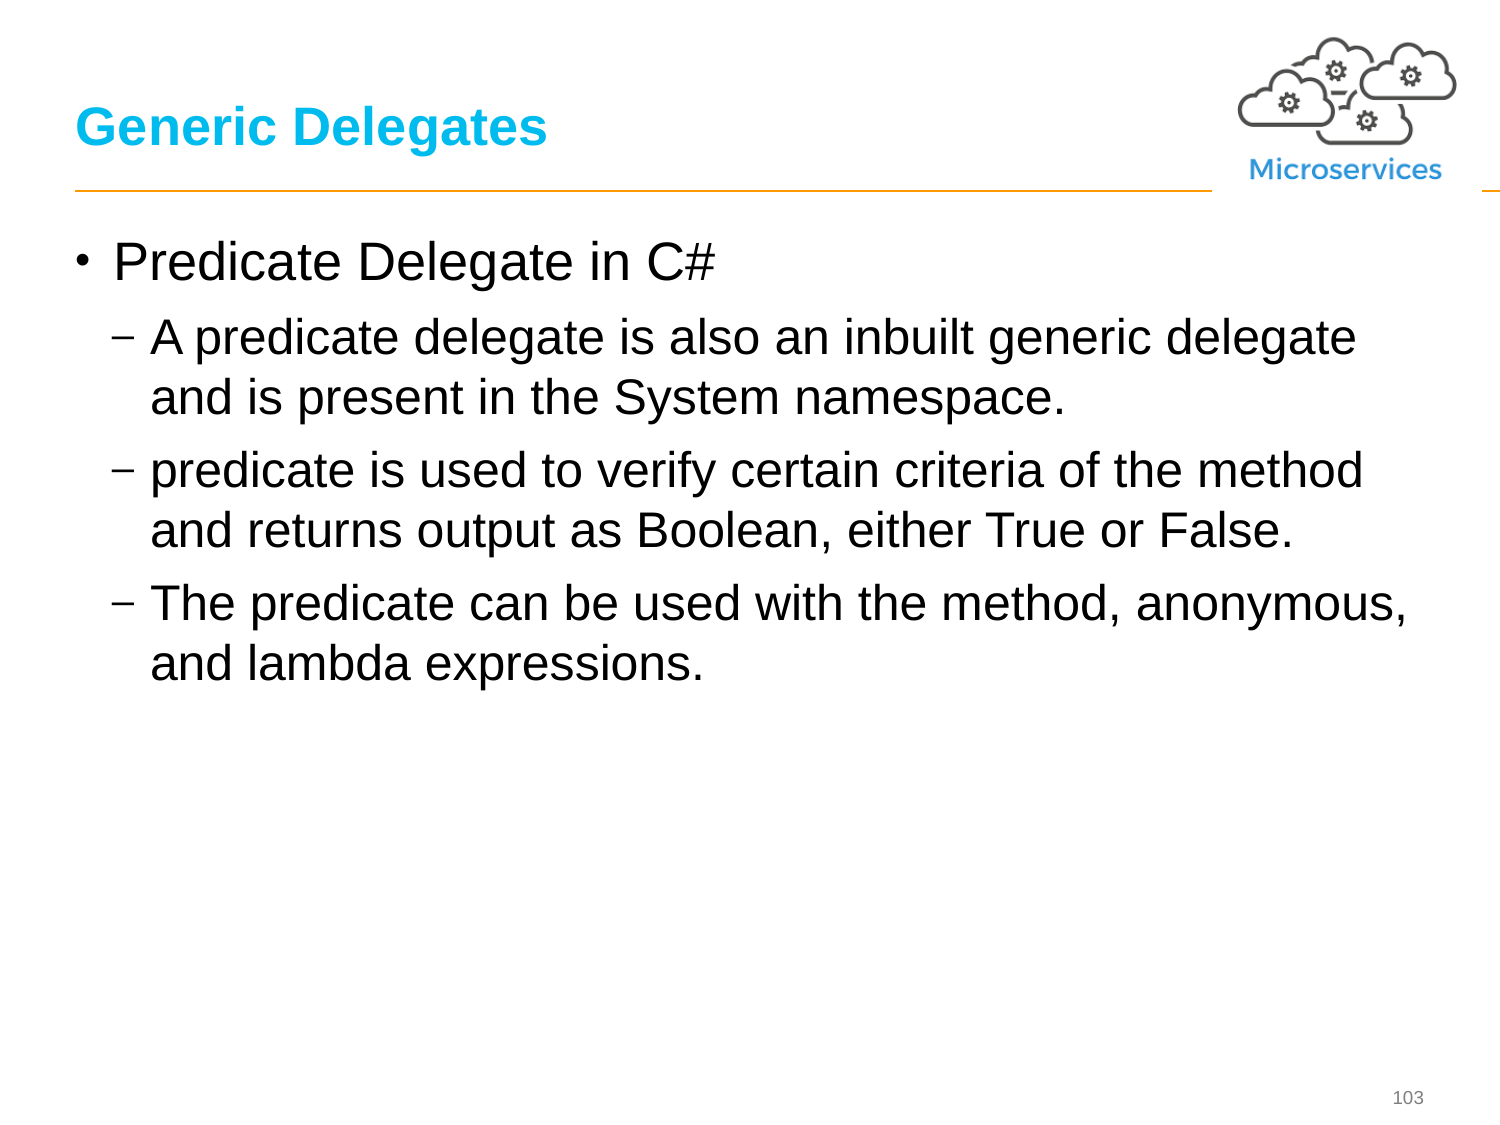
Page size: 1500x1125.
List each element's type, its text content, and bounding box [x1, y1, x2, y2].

title Generic Delegates [75, 27, 1422, 157]
picture [1212, 1, 1482, 203]
list Predicate Delegate in C# A predicate delegate is also an inbuilt generic delegate and is present in the System namespace. predicate is used to verify certain criteria of the method and returns output as Boolean, either True or False. The predicate can be used with the method, anonymous, and lambda expressions. [75, 226, 1425, 1018]
